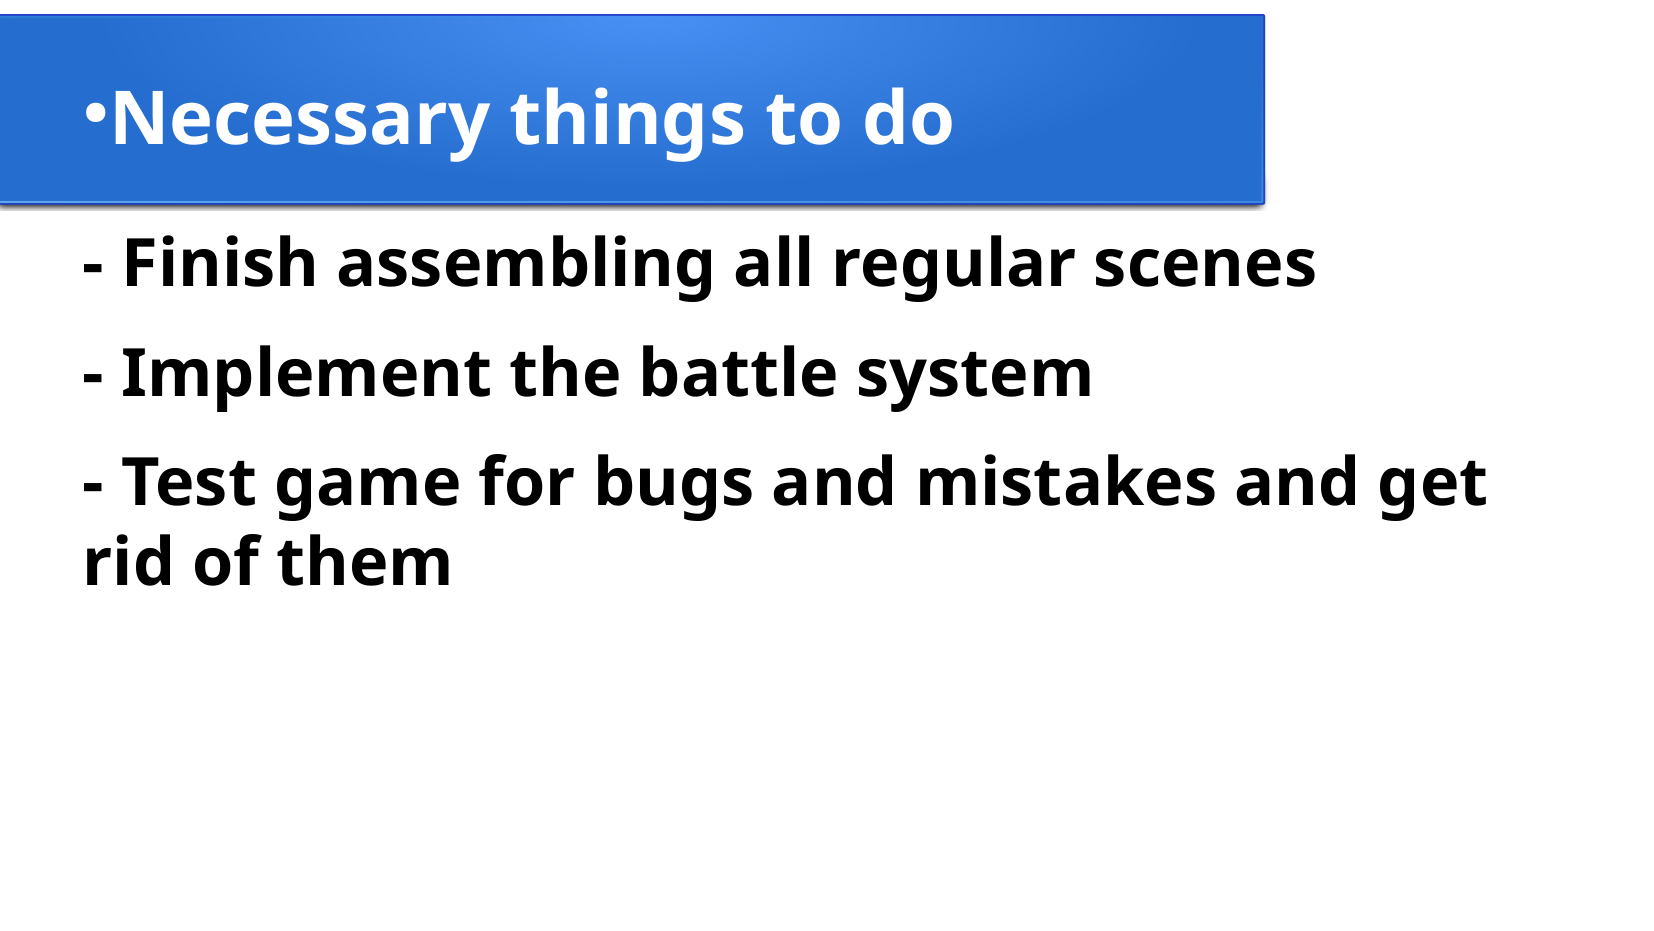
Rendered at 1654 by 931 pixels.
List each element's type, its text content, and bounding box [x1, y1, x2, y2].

list - Finish assembling all regular scenes - Implement the battle system - Test game for bugs and mistakes and get rid of them [82, 219, 1571, 685]
picture [0, 13, 1269, 211]
title Necessary things to do [82, 37, 1571, 193]
